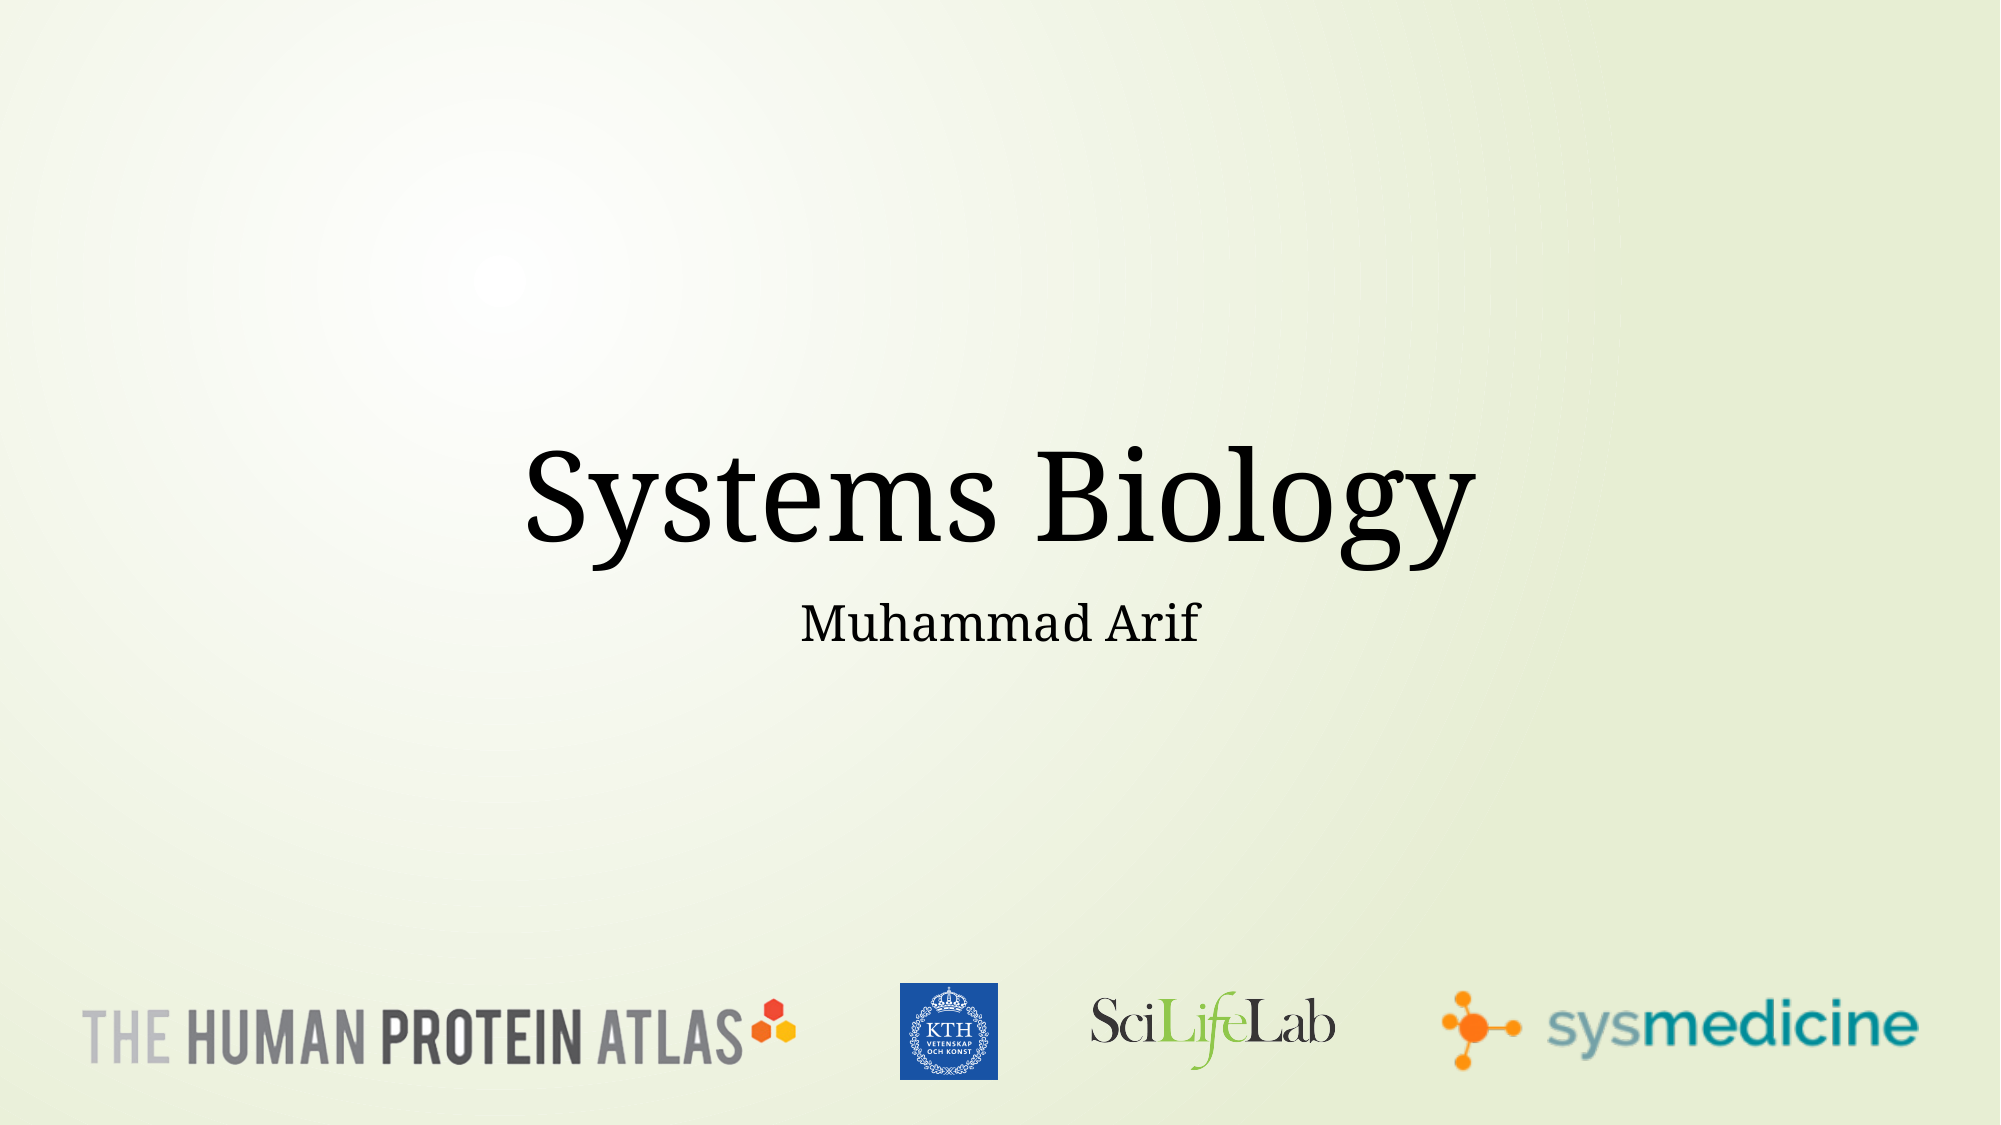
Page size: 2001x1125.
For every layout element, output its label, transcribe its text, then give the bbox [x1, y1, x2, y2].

picture [1441, 990, 1919, 1072]
subtitle Muhammad Arif [249, 590, 1750, 863]
title Systems Biology [249, 184, 1750, 576]
picture [1089, 990, 1337, 1073]
picture [900, 983, 998, 1080]
picture [81, 998, 796, 1065]
